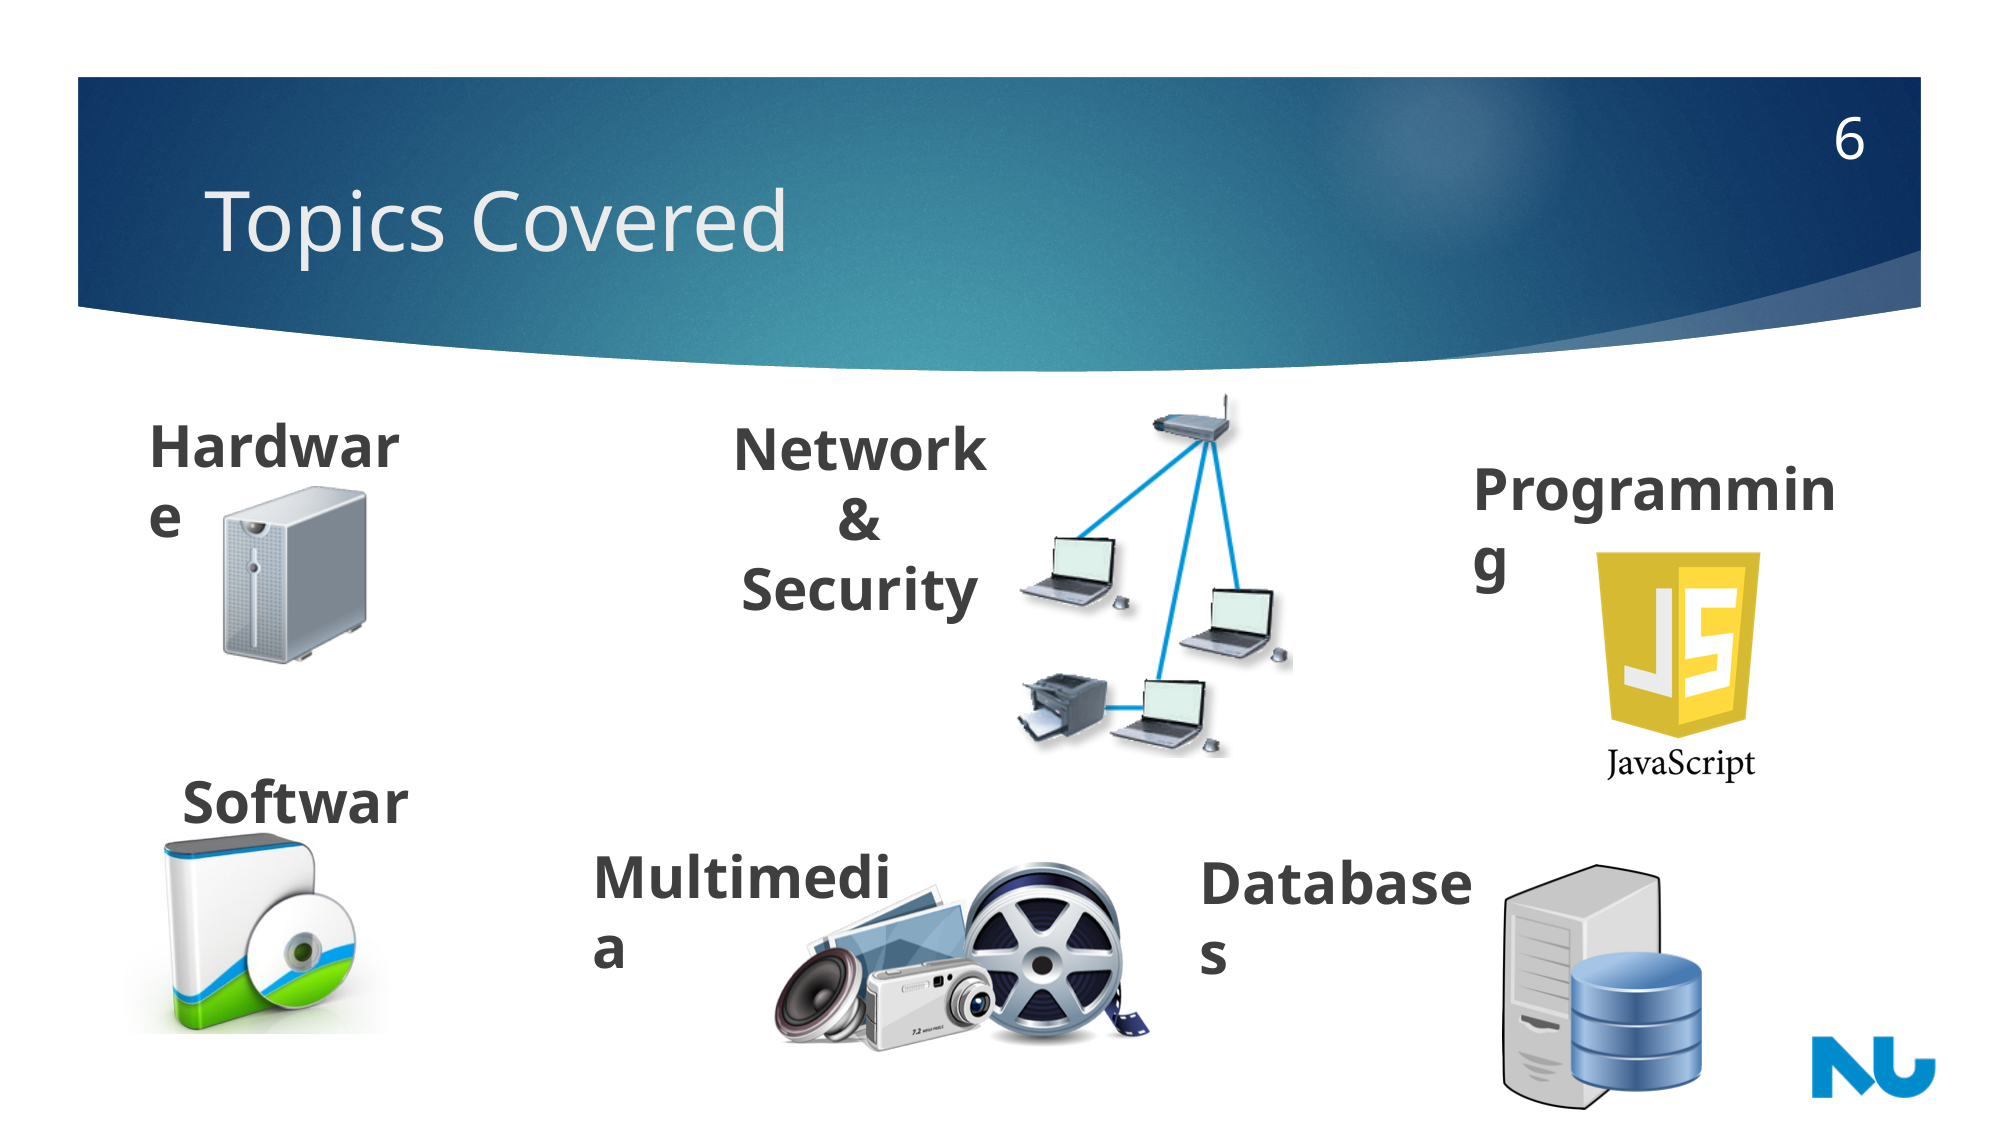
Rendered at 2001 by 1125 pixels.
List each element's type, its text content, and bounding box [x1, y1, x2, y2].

picture [1802, 1025, 1948, 1107]
text_box Programming [1457, 444, 1874, 531]
title Topics Covered [189, 159, 1627, 276]
picture [767, 856, 1156, 1059]
picture [79, 78, 1920, 371]
picture [1556, 544, 1801, 790]
picture [1502, 864, 1702, 1110]
text_box Software [167, 757, 443, 844]
picture [181, 466, 394, 685]
table_cell Sunday, December 27, 2022 [1507, 311, 1749, 355]
picture [112, 830, 407, 1034]
slide_number 6 [1781, 78, 1919, 205]
text_box Databases [1184, 838, 1517, 925]
text_box Hardware [133, 401, 443, 488]
text_box Multimedia [577, 832, 927, 919]
picture [1013, 386, 1293, 758]
text_box Network & Security [706, 404, 1007, 647]
